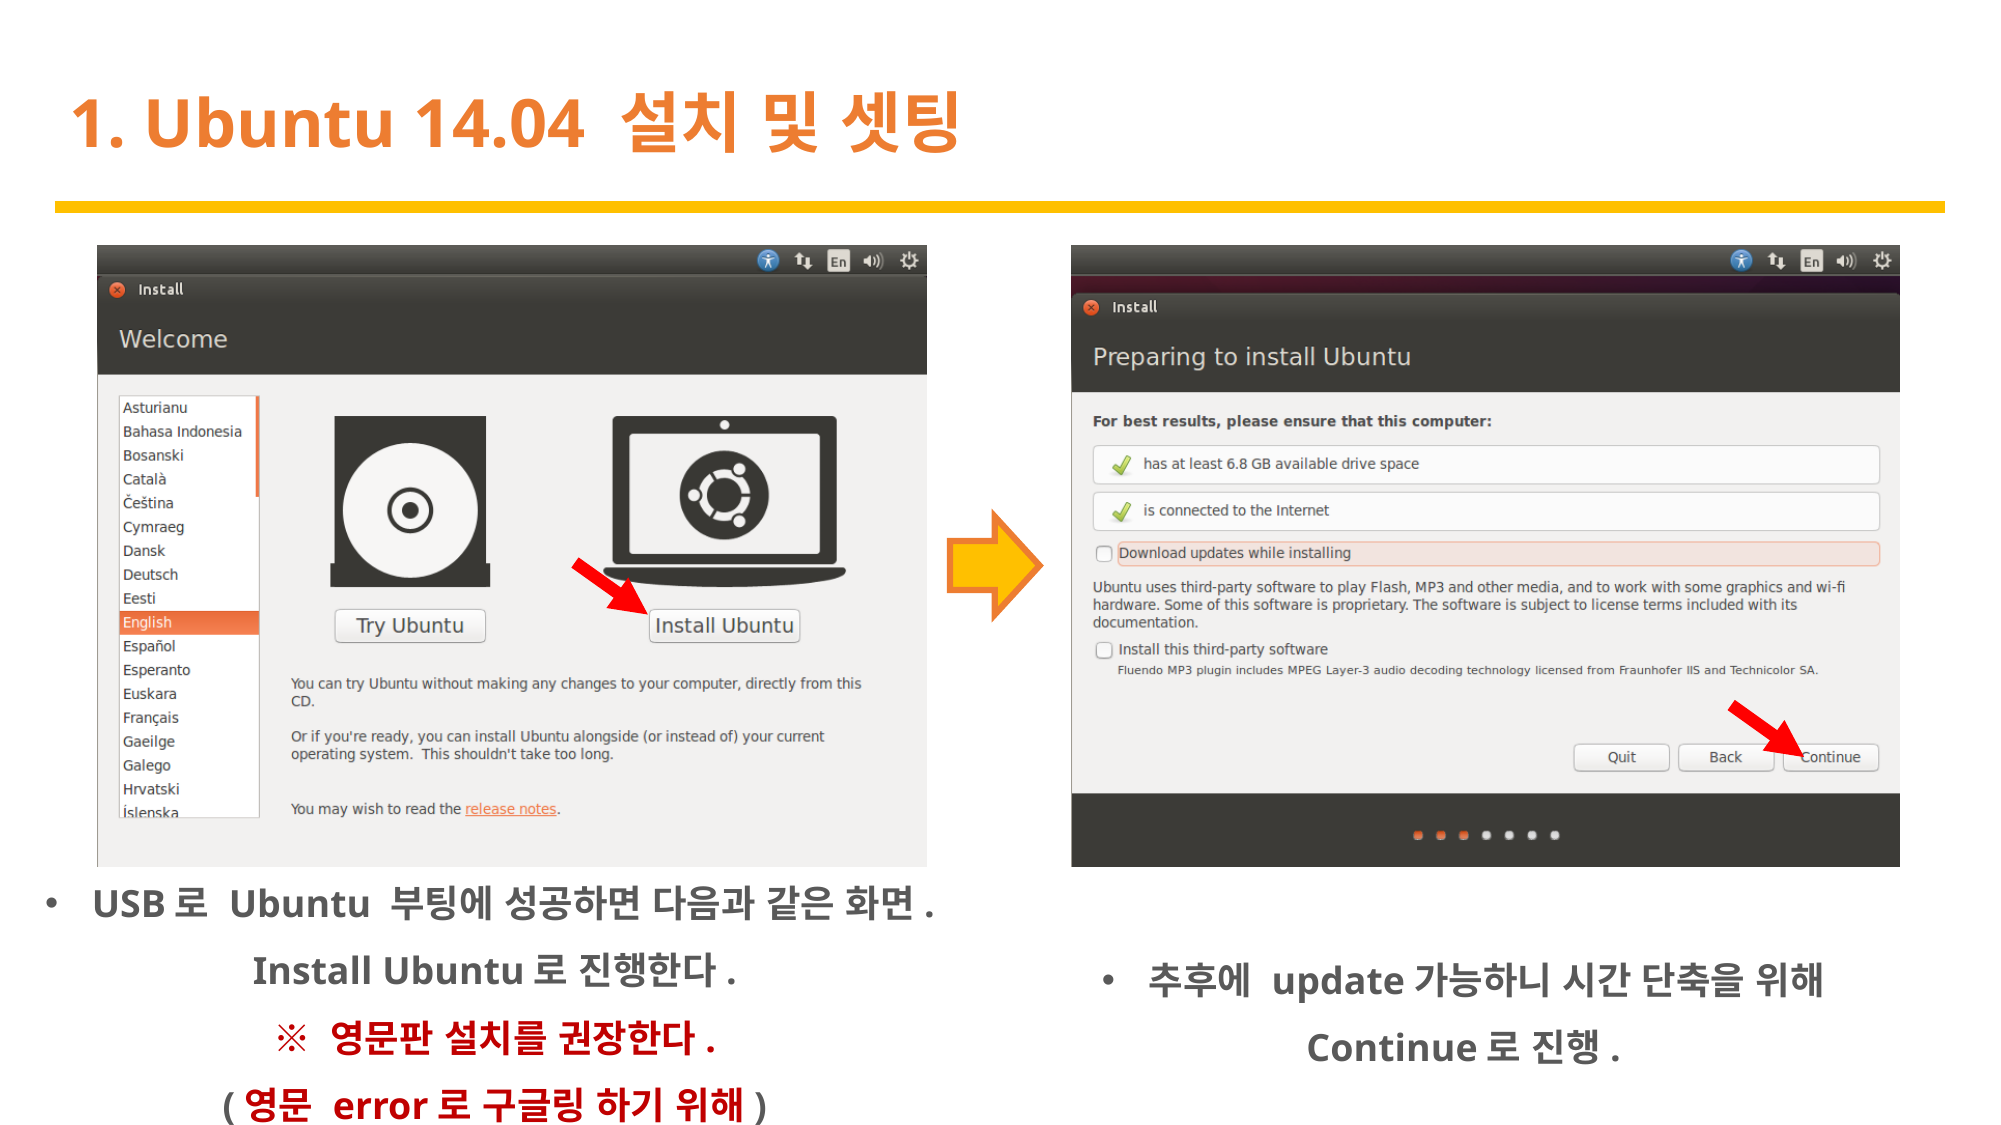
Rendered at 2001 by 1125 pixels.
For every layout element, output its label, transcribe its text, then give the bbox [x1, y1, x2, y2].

text_box USB로 Ubuntu 부팅에 성공하면 다음과 같은 화면. Install Ubuntu로 진행한다. ※ 영문판 설치를 권장한다. (영문 error로 구글링 하기 위해) [0, 849, 991, 1125]
text_box 1. Ubuntu 14.04 설치 및 셋팅 [54, 73, 1927, 168]
text_box 추후에 update가능하니 시간 단축을 위해 Continue로 진행. [967, 926, 1960, 1077]
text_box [1731, 704, 1805, 758]
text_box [574, 562, 648, 615]
picture [1071, 245, 1900, 867]
picture [97, 245, 927, 867]
text_box [948, 513, 1042, 618]
